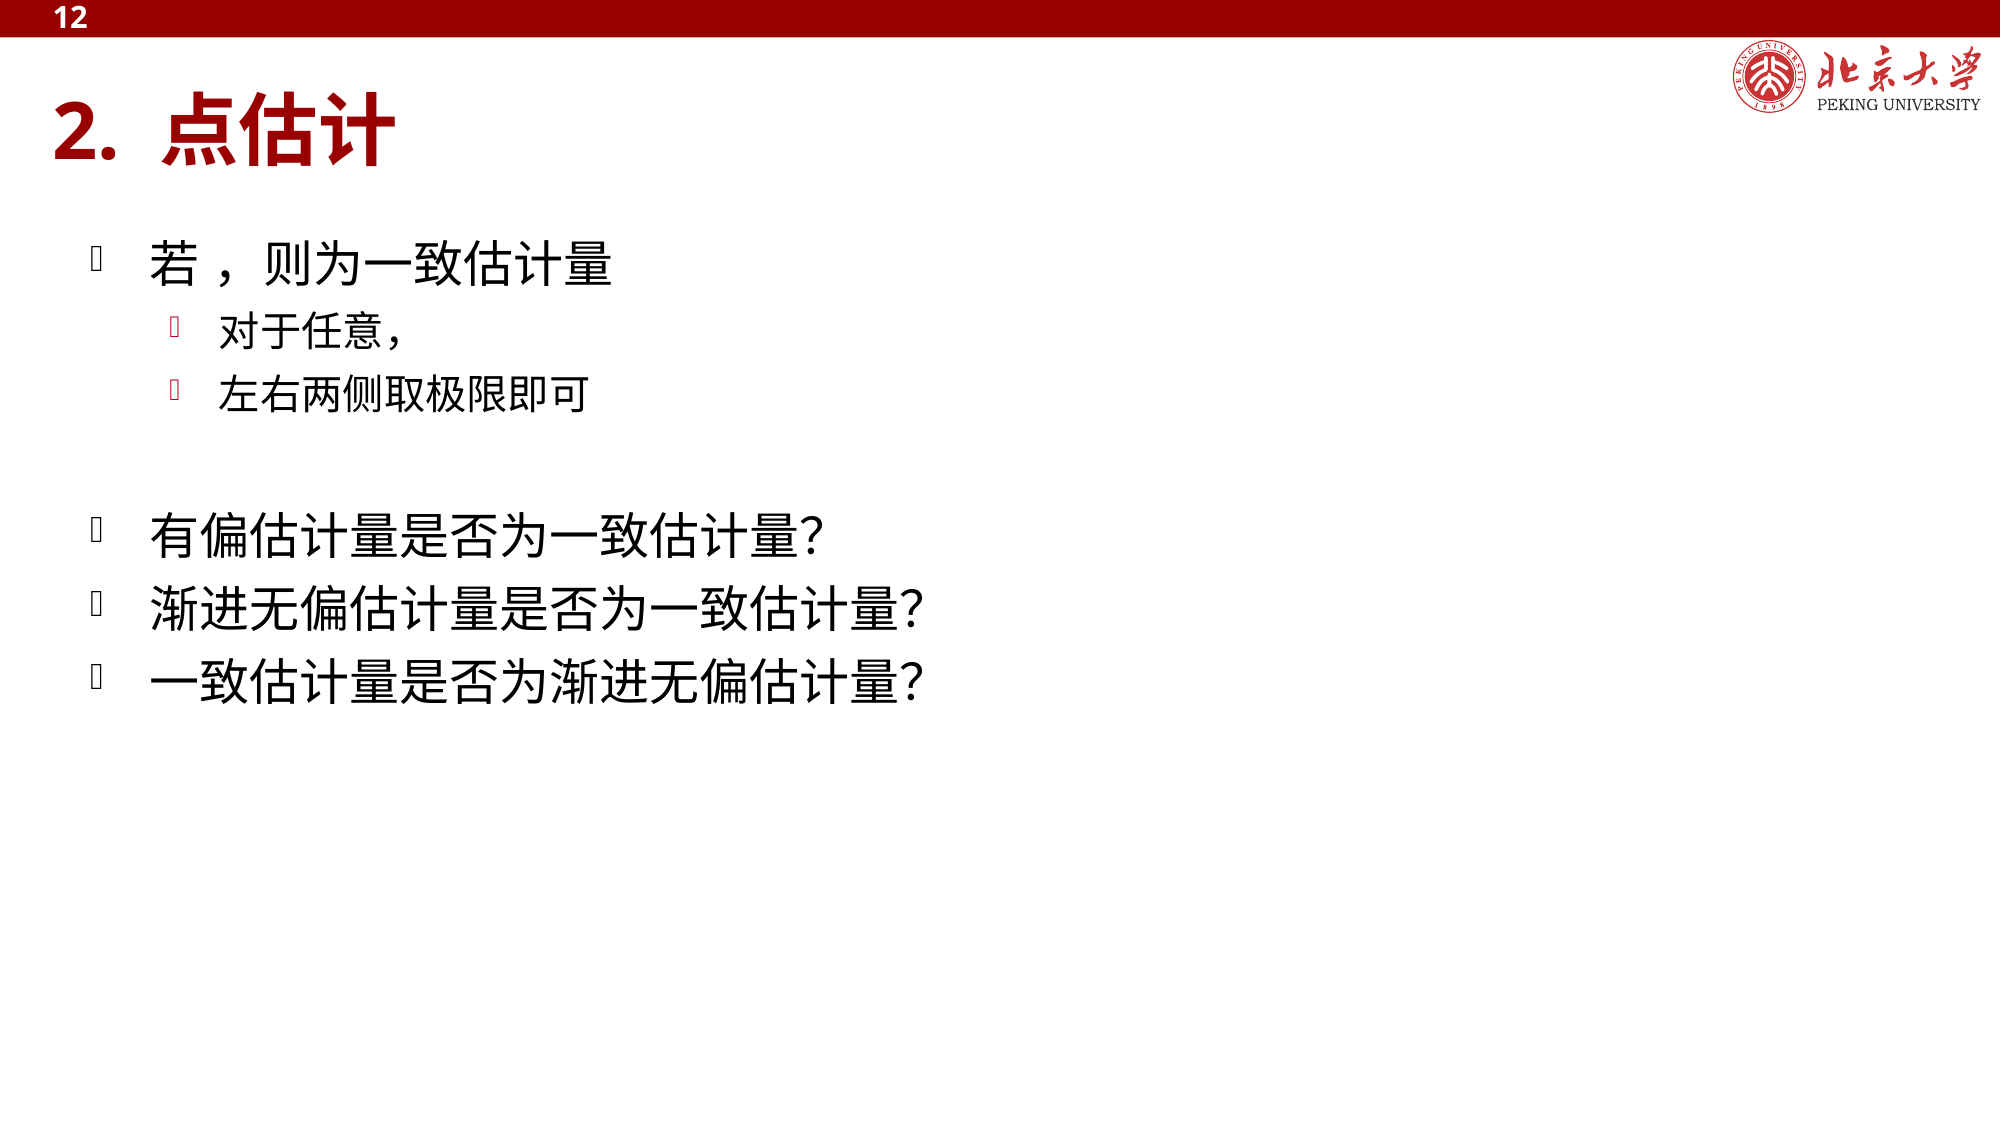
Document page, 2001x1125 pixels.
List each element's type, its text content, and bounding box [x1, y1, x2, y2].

title 2. 点估计 [37, 62, 1951, 194]
slide_number 12 [37, 5, 225, 34]
